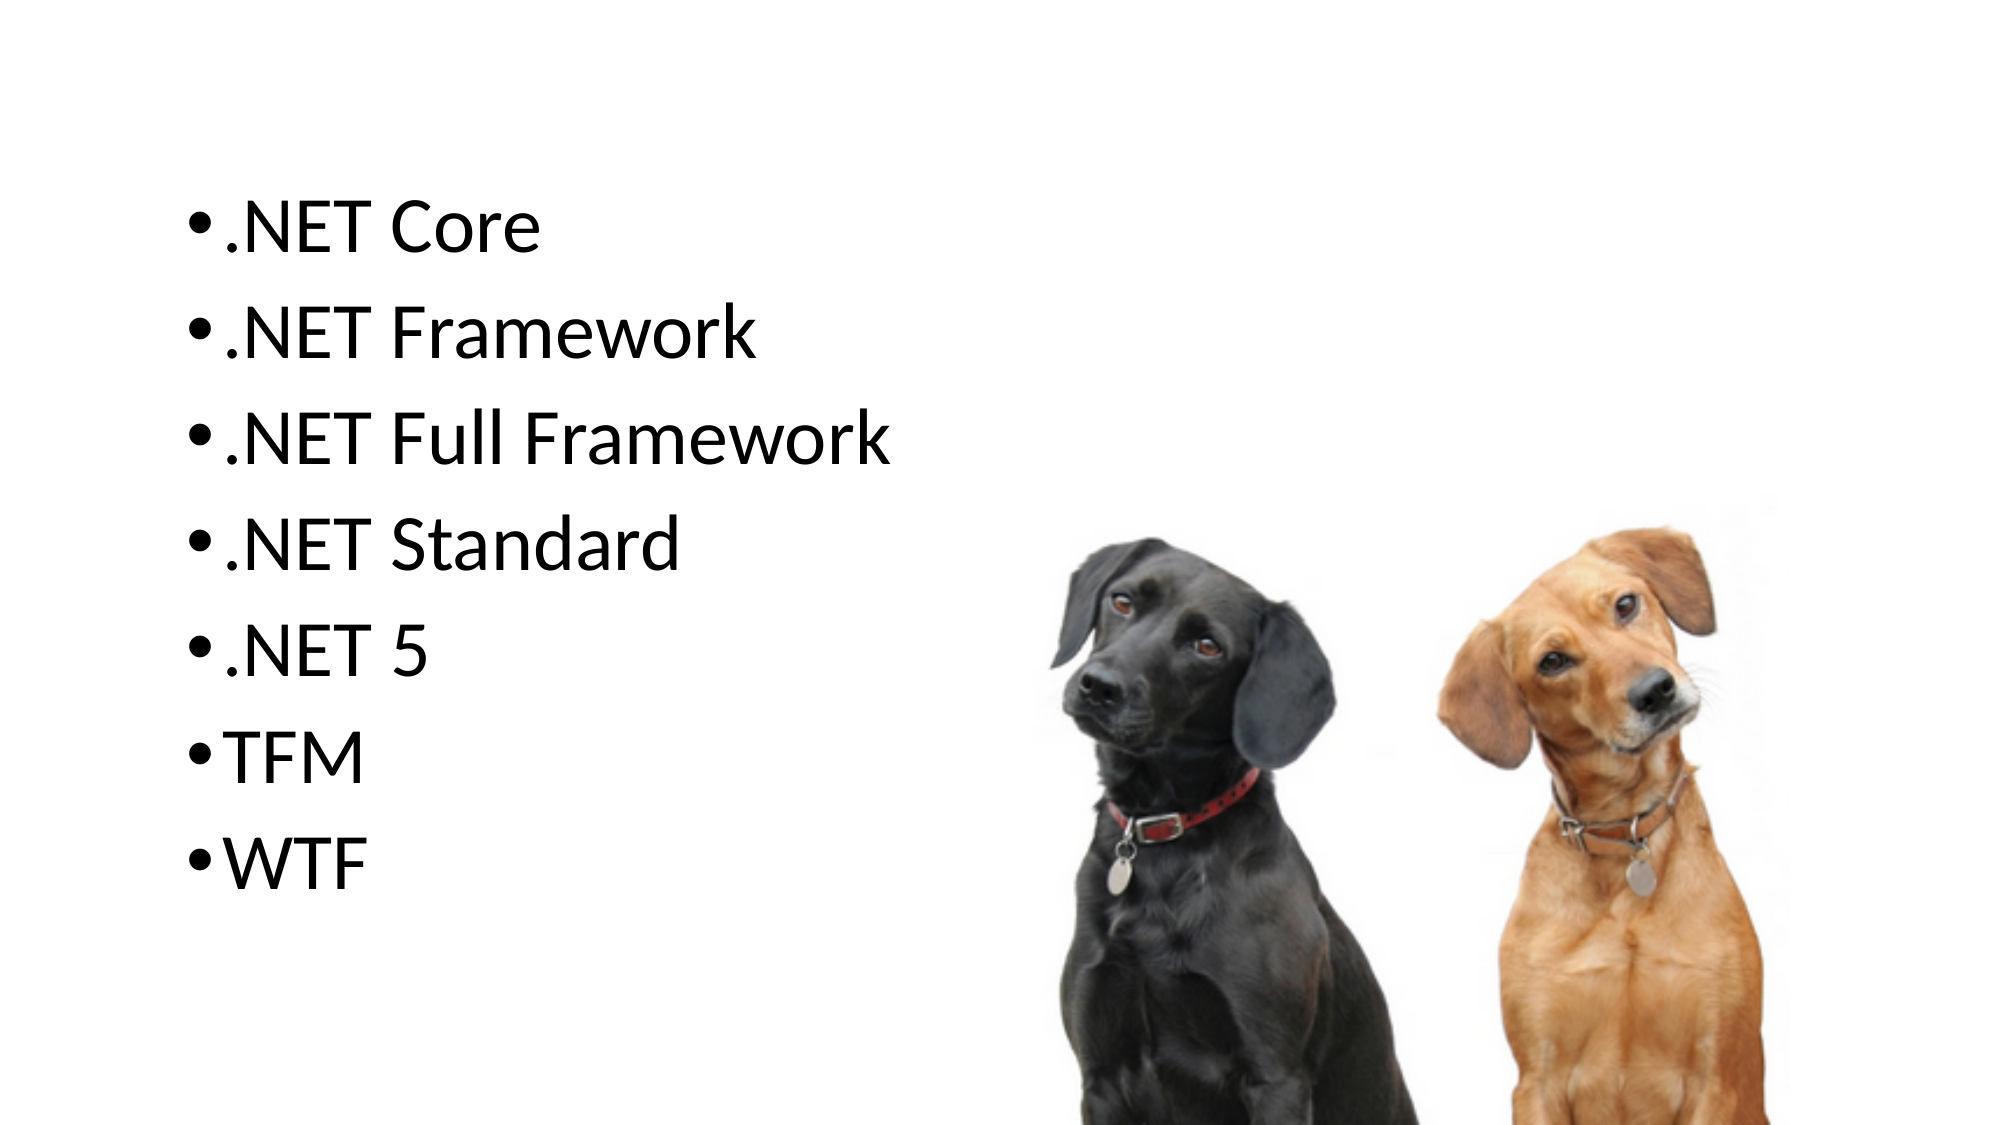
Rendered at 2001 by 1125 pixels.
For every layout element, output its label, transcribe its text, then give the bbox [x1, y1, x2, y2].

list .NET Core .NET Framework .NET Full Framework .NET Standard .NET 5 TFM WTF [171, 175, 1000, 917]
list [1028, 489, 1790, 1125]
